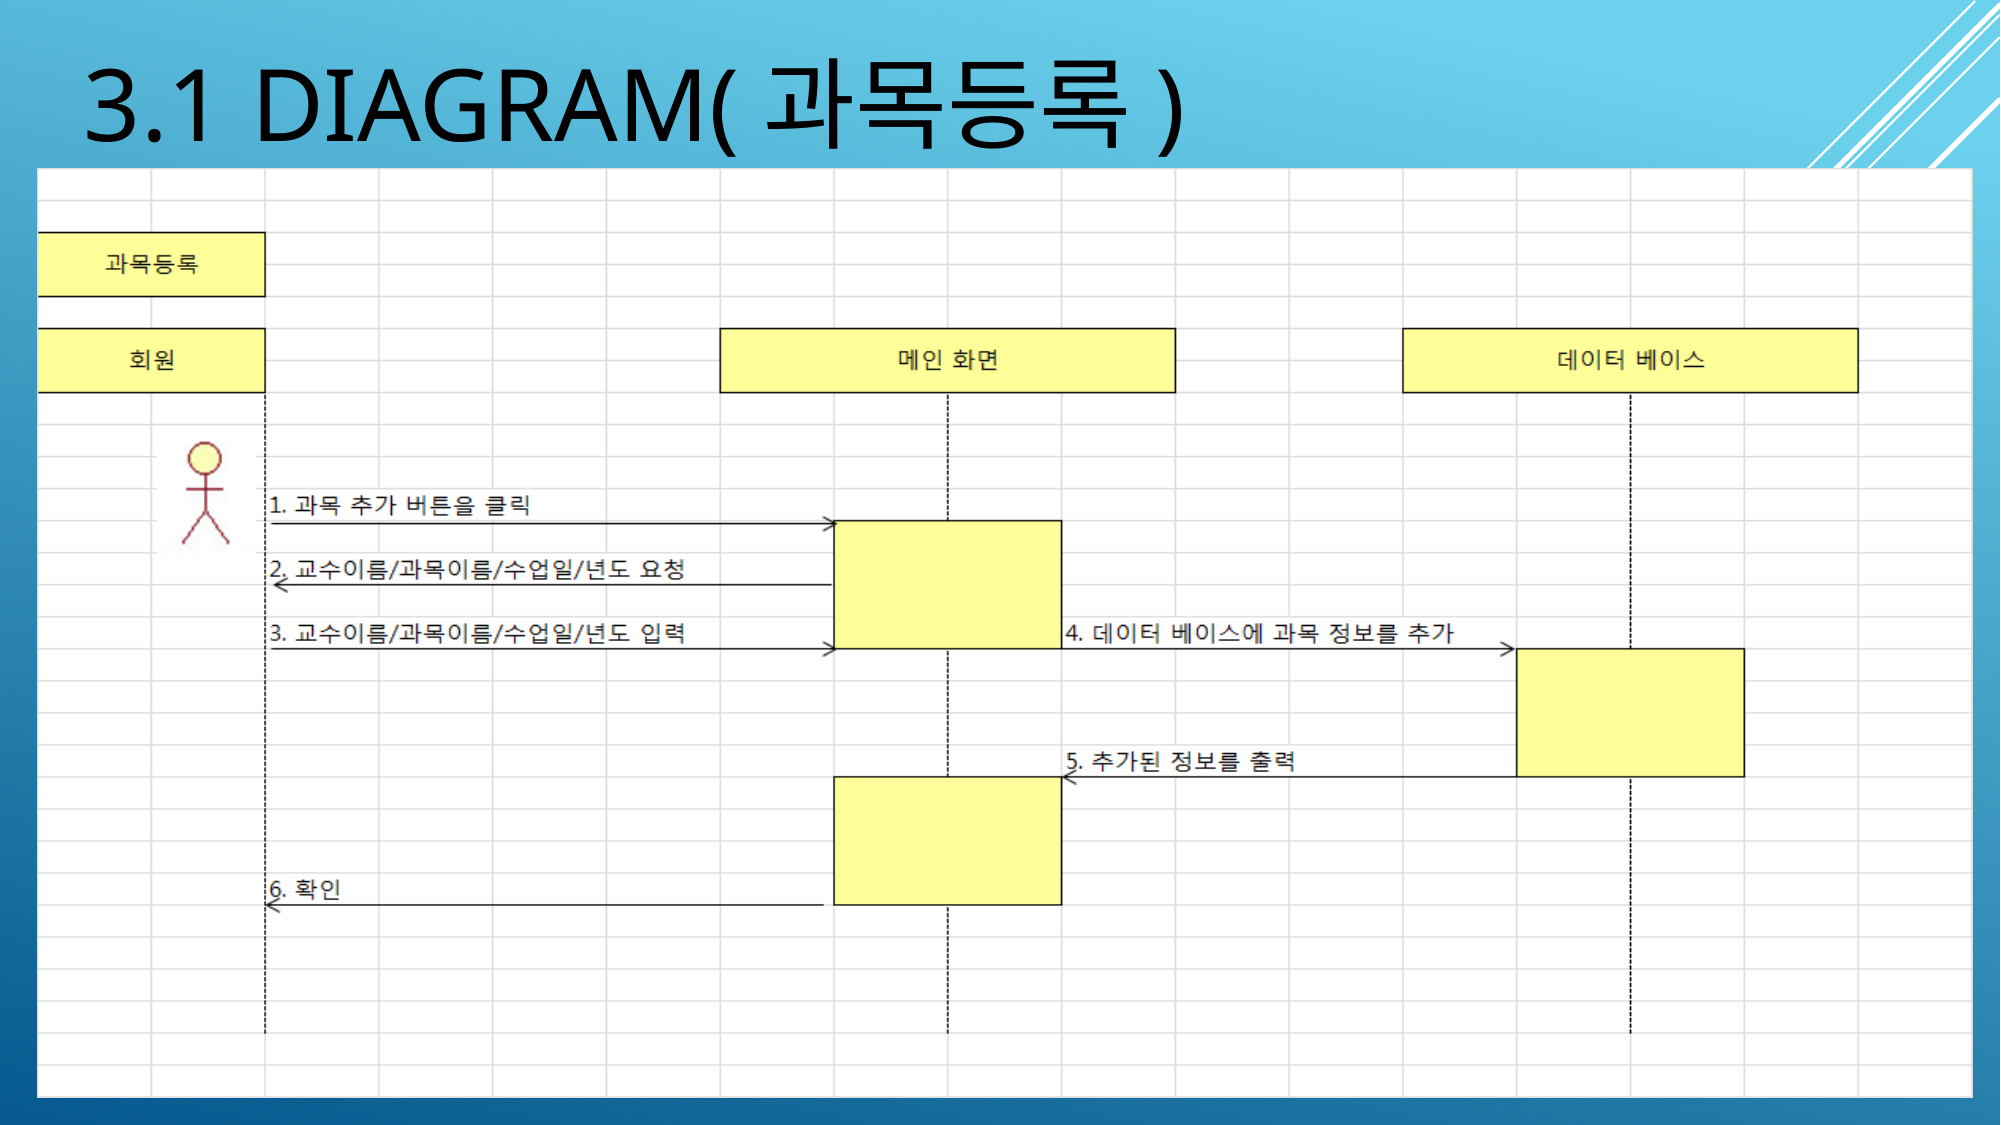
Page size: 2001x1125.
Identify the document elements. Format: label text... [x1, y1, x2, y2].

title 3.1 diagram(과목등록) [68, 25, 1862, 168]
picture [37, 168, 1973, 1098]
